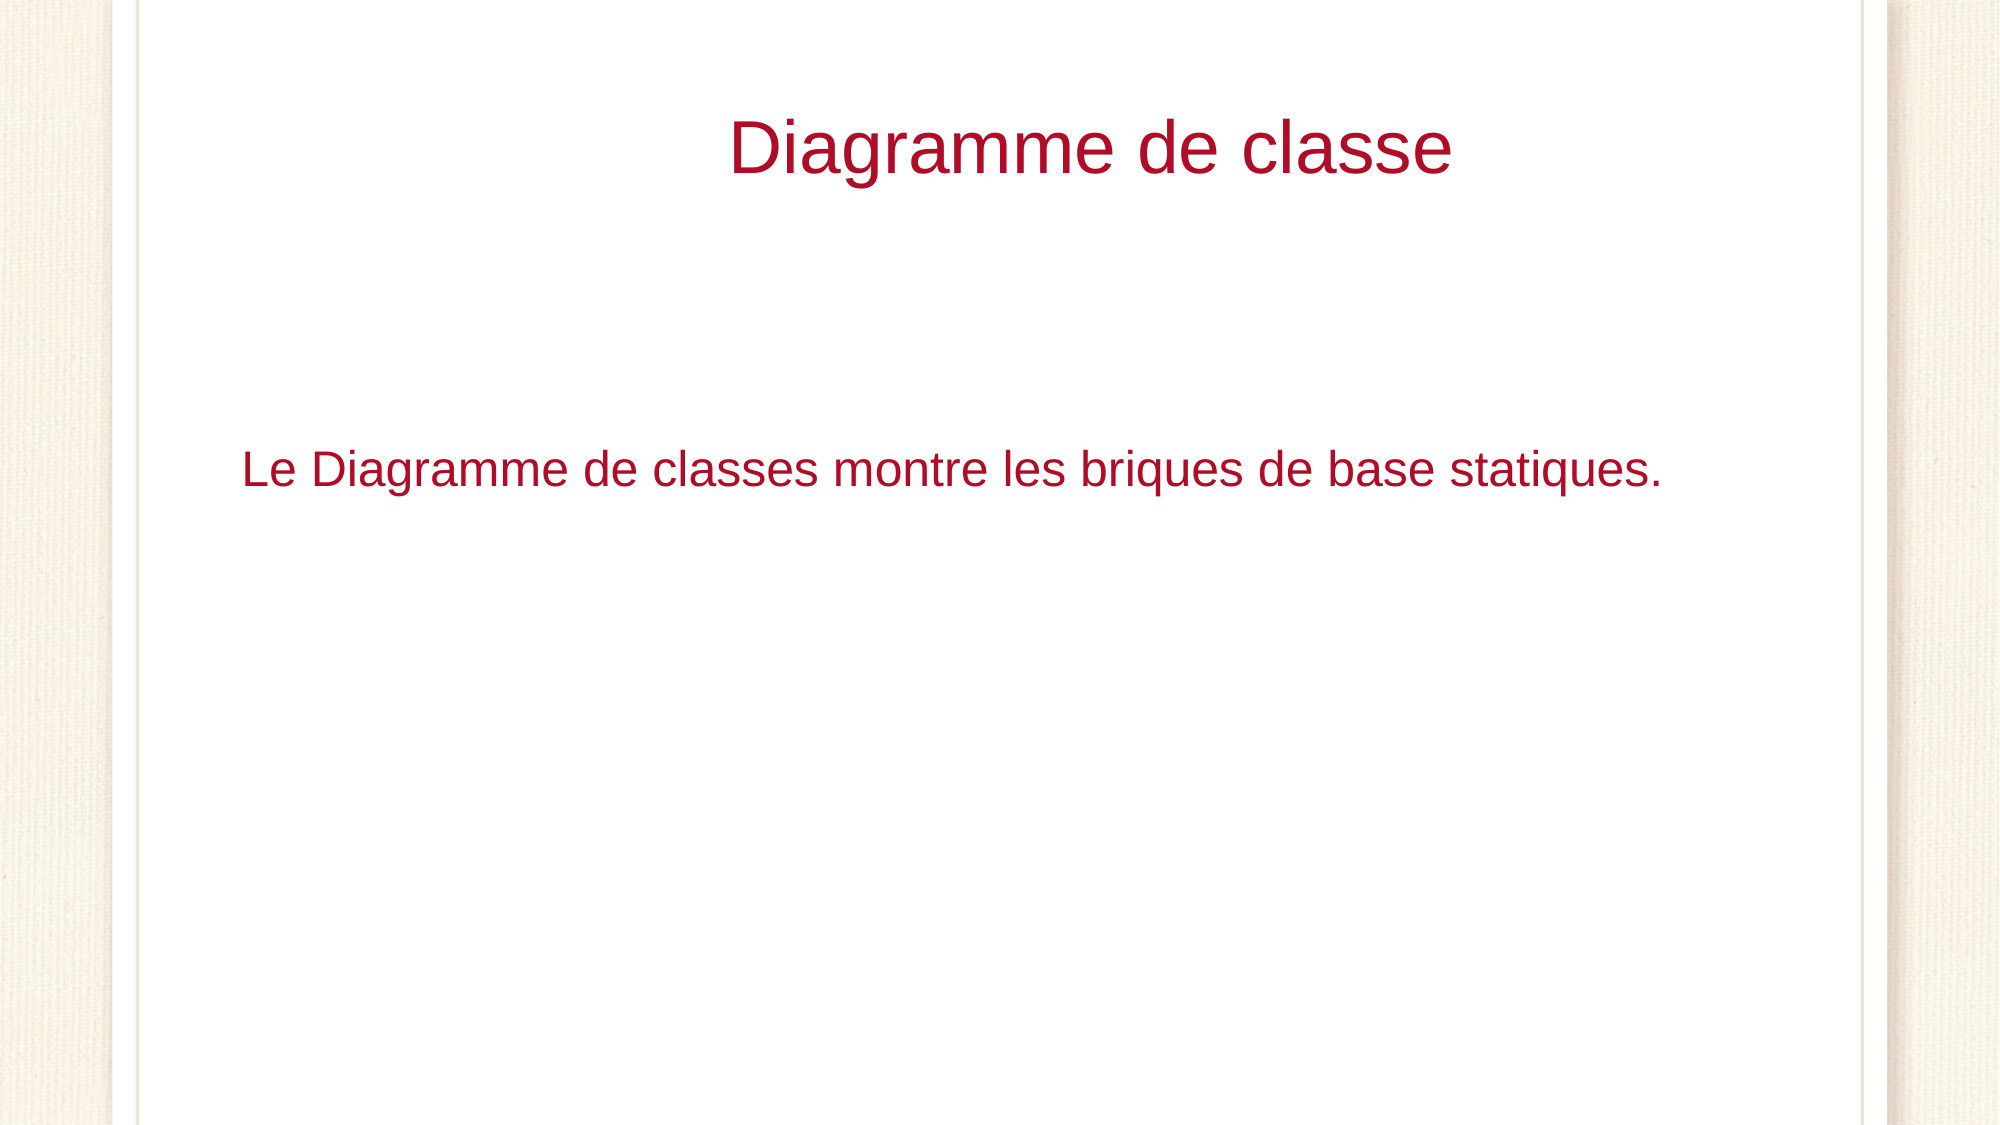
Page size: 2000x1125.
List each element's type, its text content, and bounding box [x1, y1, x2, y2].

picture [0, 0, 112, 1125]
title Le Diagramme de classes montre les briques de base statiques. [179, 328, 1727, 504]
text_box Diagramme de classe [85, 82, 1470, 196]
picture [1888, 0, 2000, 1125]
